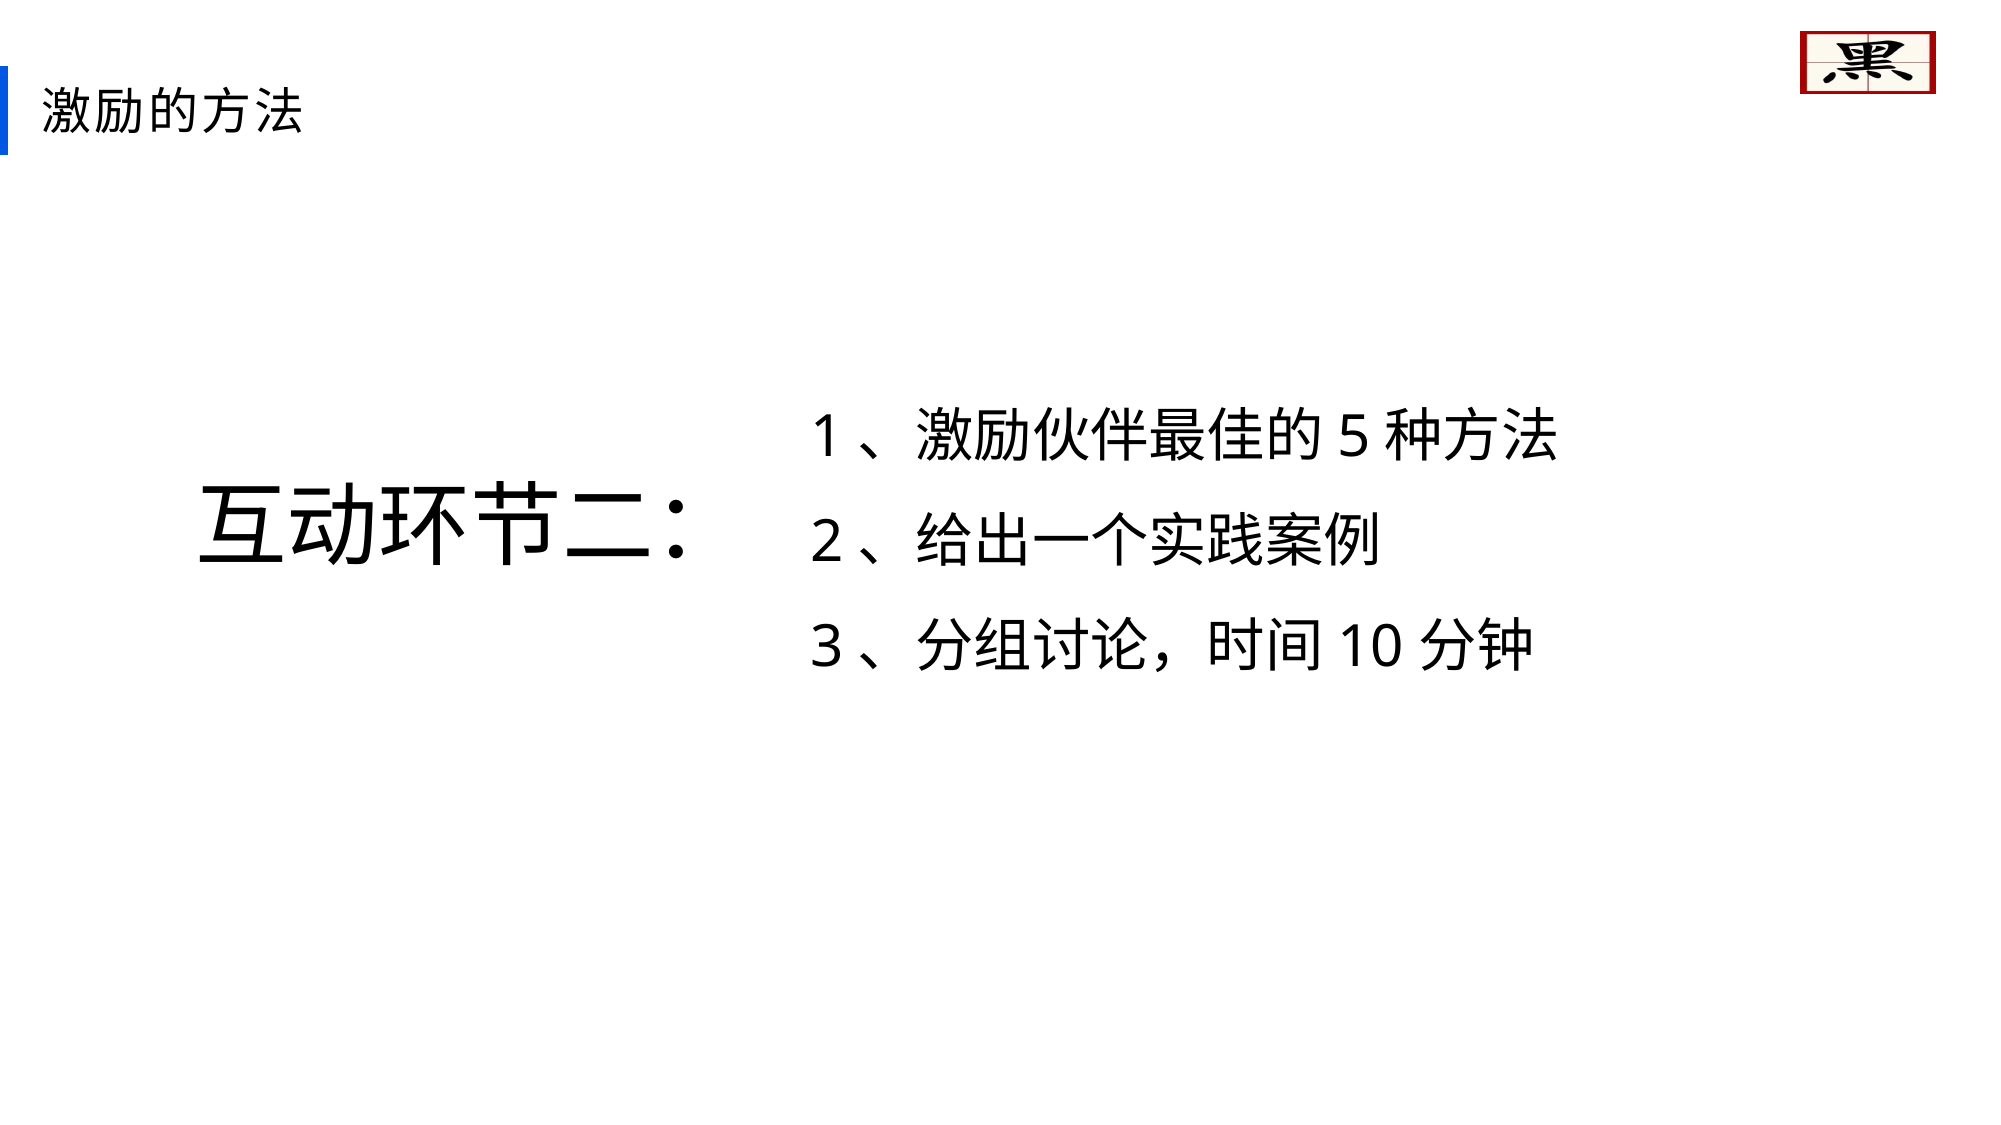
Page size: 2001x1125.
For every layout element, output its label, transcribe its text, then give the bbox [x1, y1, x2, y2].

picture [1800, 31, 1936, 94]
text_box 激励的方法 [27, 67, 1380, 167]
text_box [0, 66, 8, 155]
text_box 1、激励伙伴最佳的5种方法 2、给出一个实践案例 3、分组讨论，时间10分钟 [810, 363, 1560, 679]
text_box 互动环节二： [195, 466, 746, 577]
